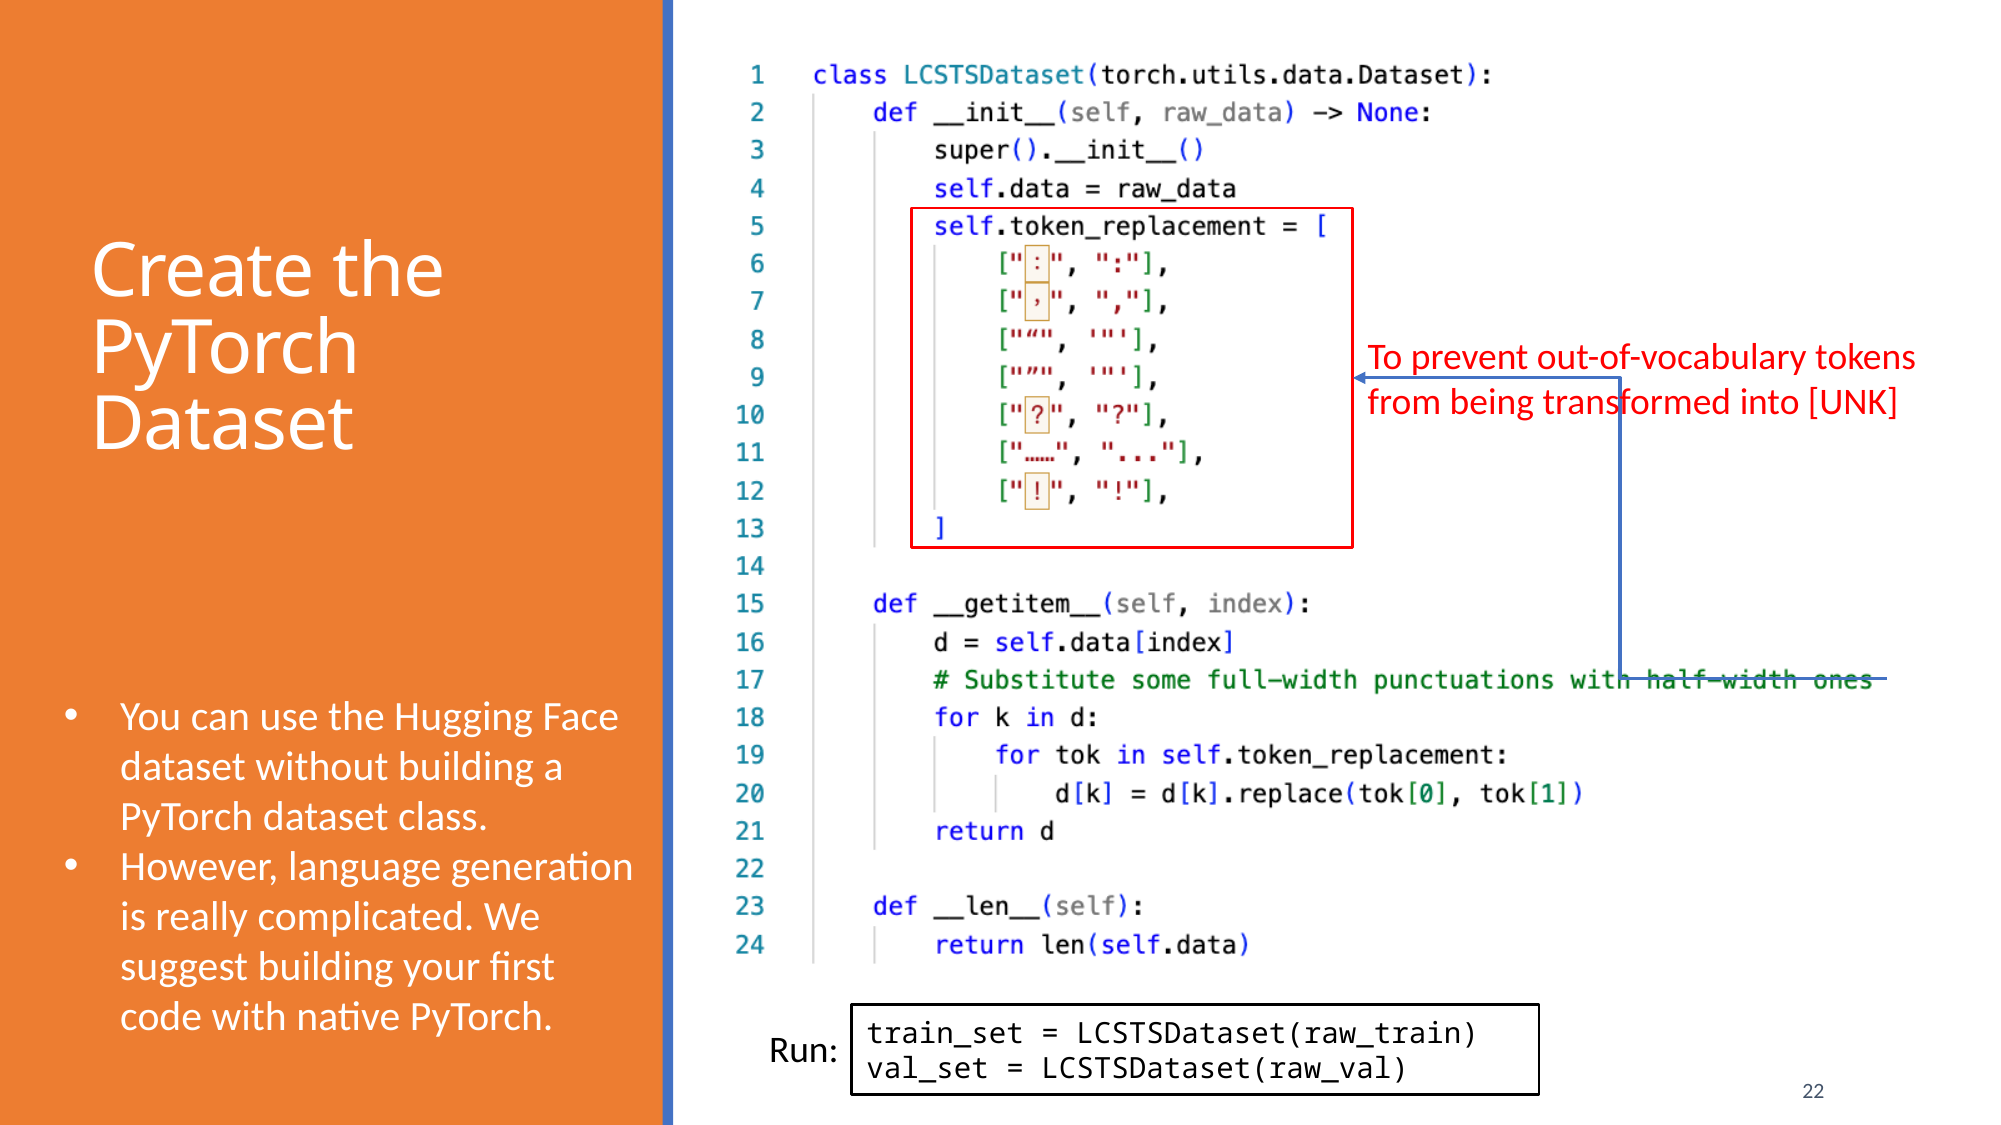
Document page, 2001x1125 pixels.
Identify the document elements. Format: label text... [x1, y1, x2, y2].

picture [730, 55, 1888, 965]
text_box You can use the Hugging Face dataset without building a PyTorch dataset class. However, language generation is really complicated. We suggest building your first code with native PyTorch. [49, 681, 650, 1047]
text_box train_set = LCSTSDataset(raw_train) val_set = LCSTSDataset(raw_val) [850, 1003, 1540, 1096]
text_box To prevent out-of-vocabulary tokens from being transformed into [UNK] [1897, 324, 1987, 430]
slide_number 22 [1624, 1059, 1840, 1120]
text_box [1352, 377, 1888, 680]
text_box Run: [754, 1018, 886, 1078]
title Create the PyTorch Dataset [75, 97, 600, 473]
